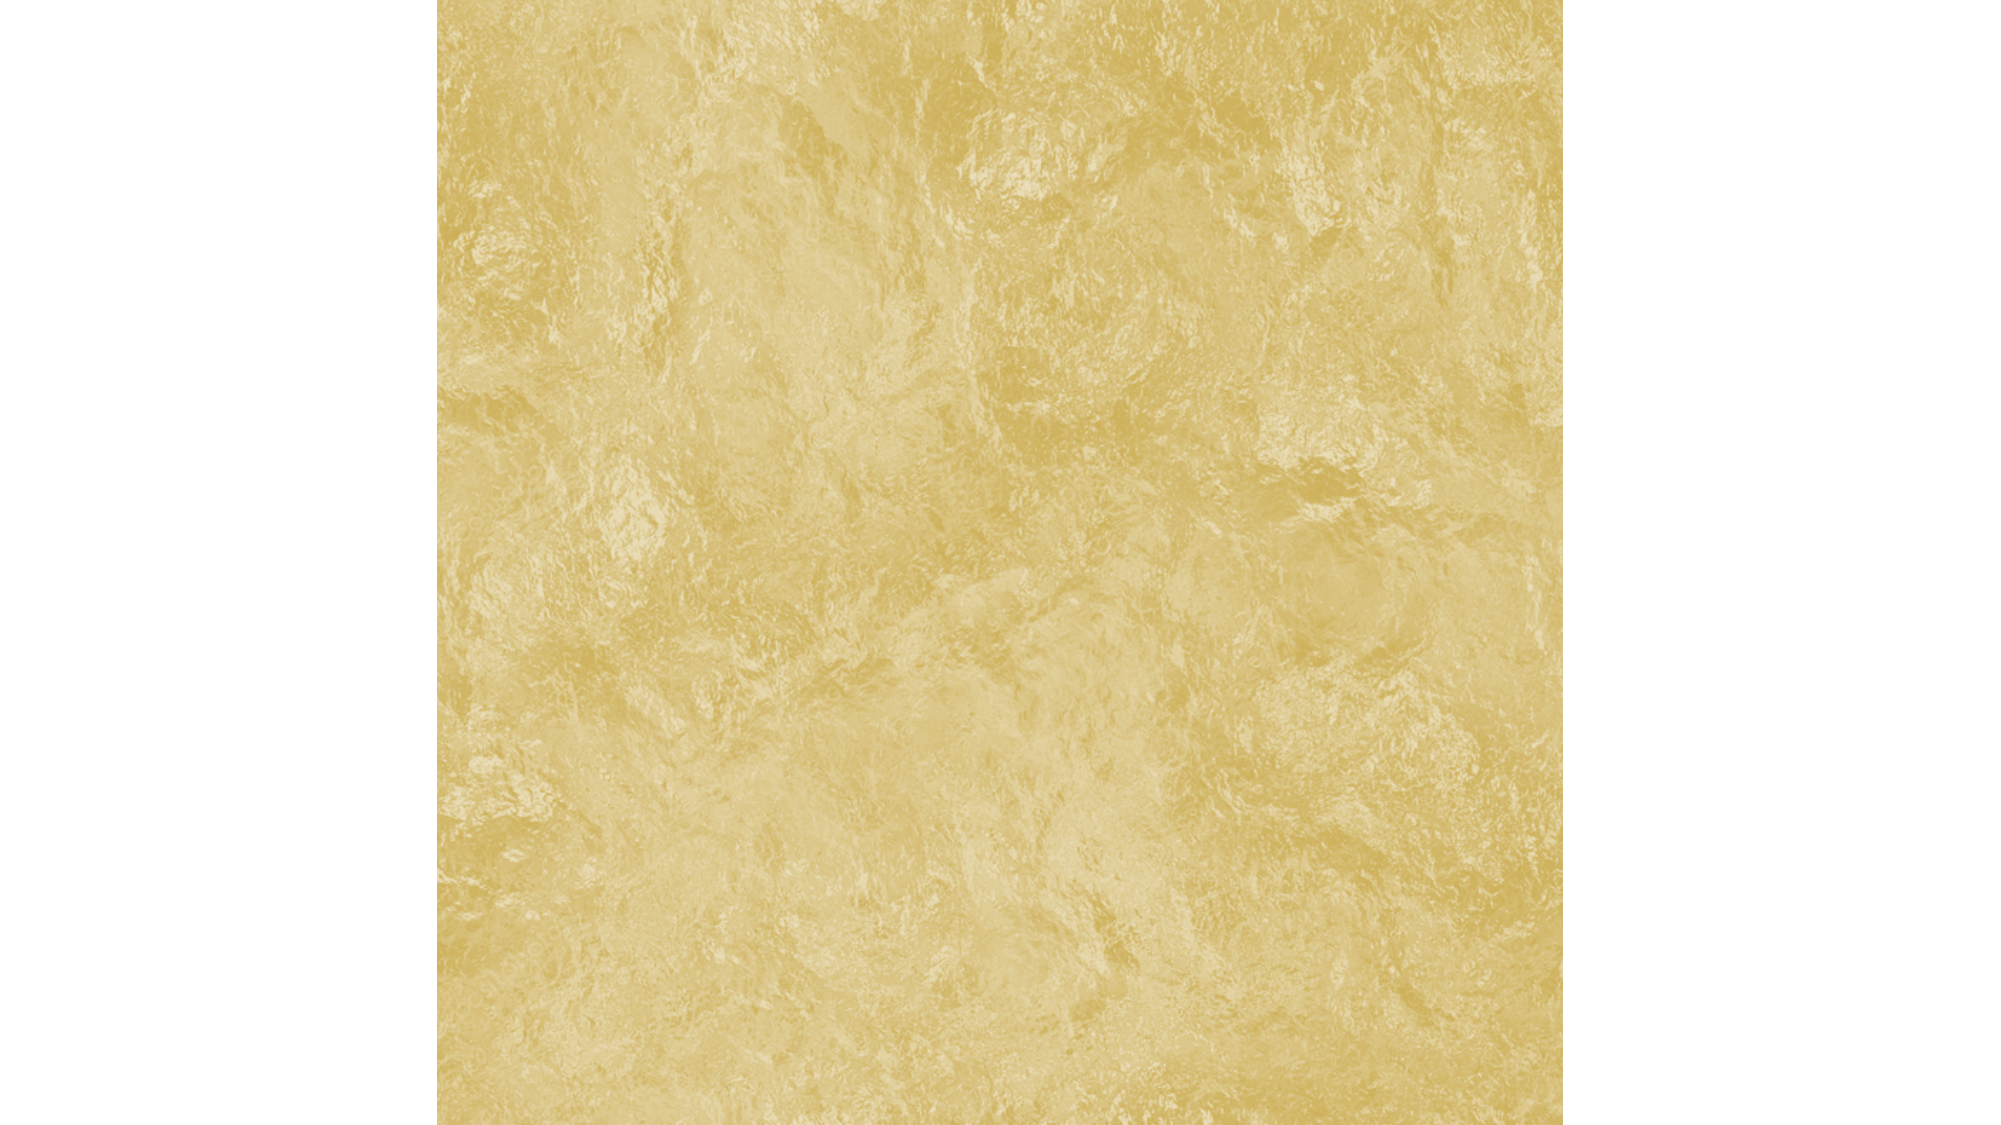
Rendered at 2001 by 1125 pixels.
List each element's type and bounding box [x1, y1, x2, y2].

picture [437, 0, 1563, 1125]
